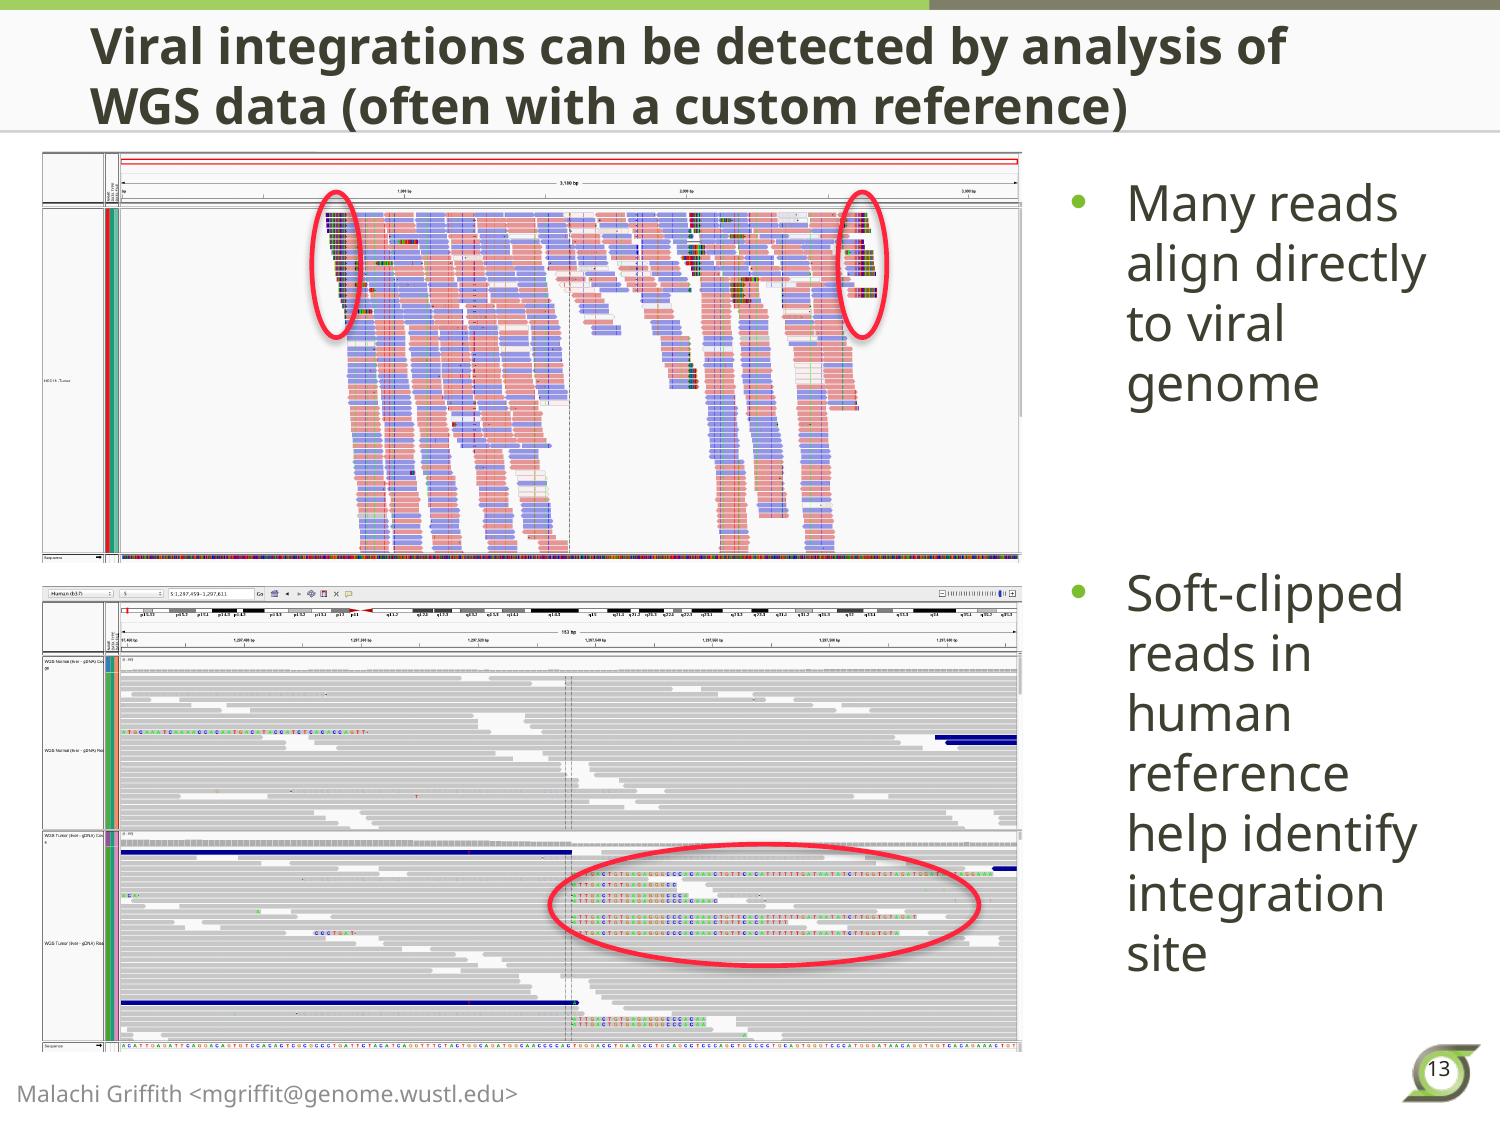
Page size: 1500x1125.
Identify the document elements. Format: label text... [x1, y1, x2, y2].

text_box Many reads align directly to viral genome Soft-clipped reads in human reference help identify integration site [1054, 163, 1454, 1064]
title Viral integrations can be detected by analysis of WGS data (often with a custom reference) [75, 24, 1425, 126]
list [42, 151, 1023, 563]
picture [42, 586, 1023, 1052]
footer Malachi Griffith <mgriffit@genome.wustl.edu> [1, 1063, 1334, 1124]
